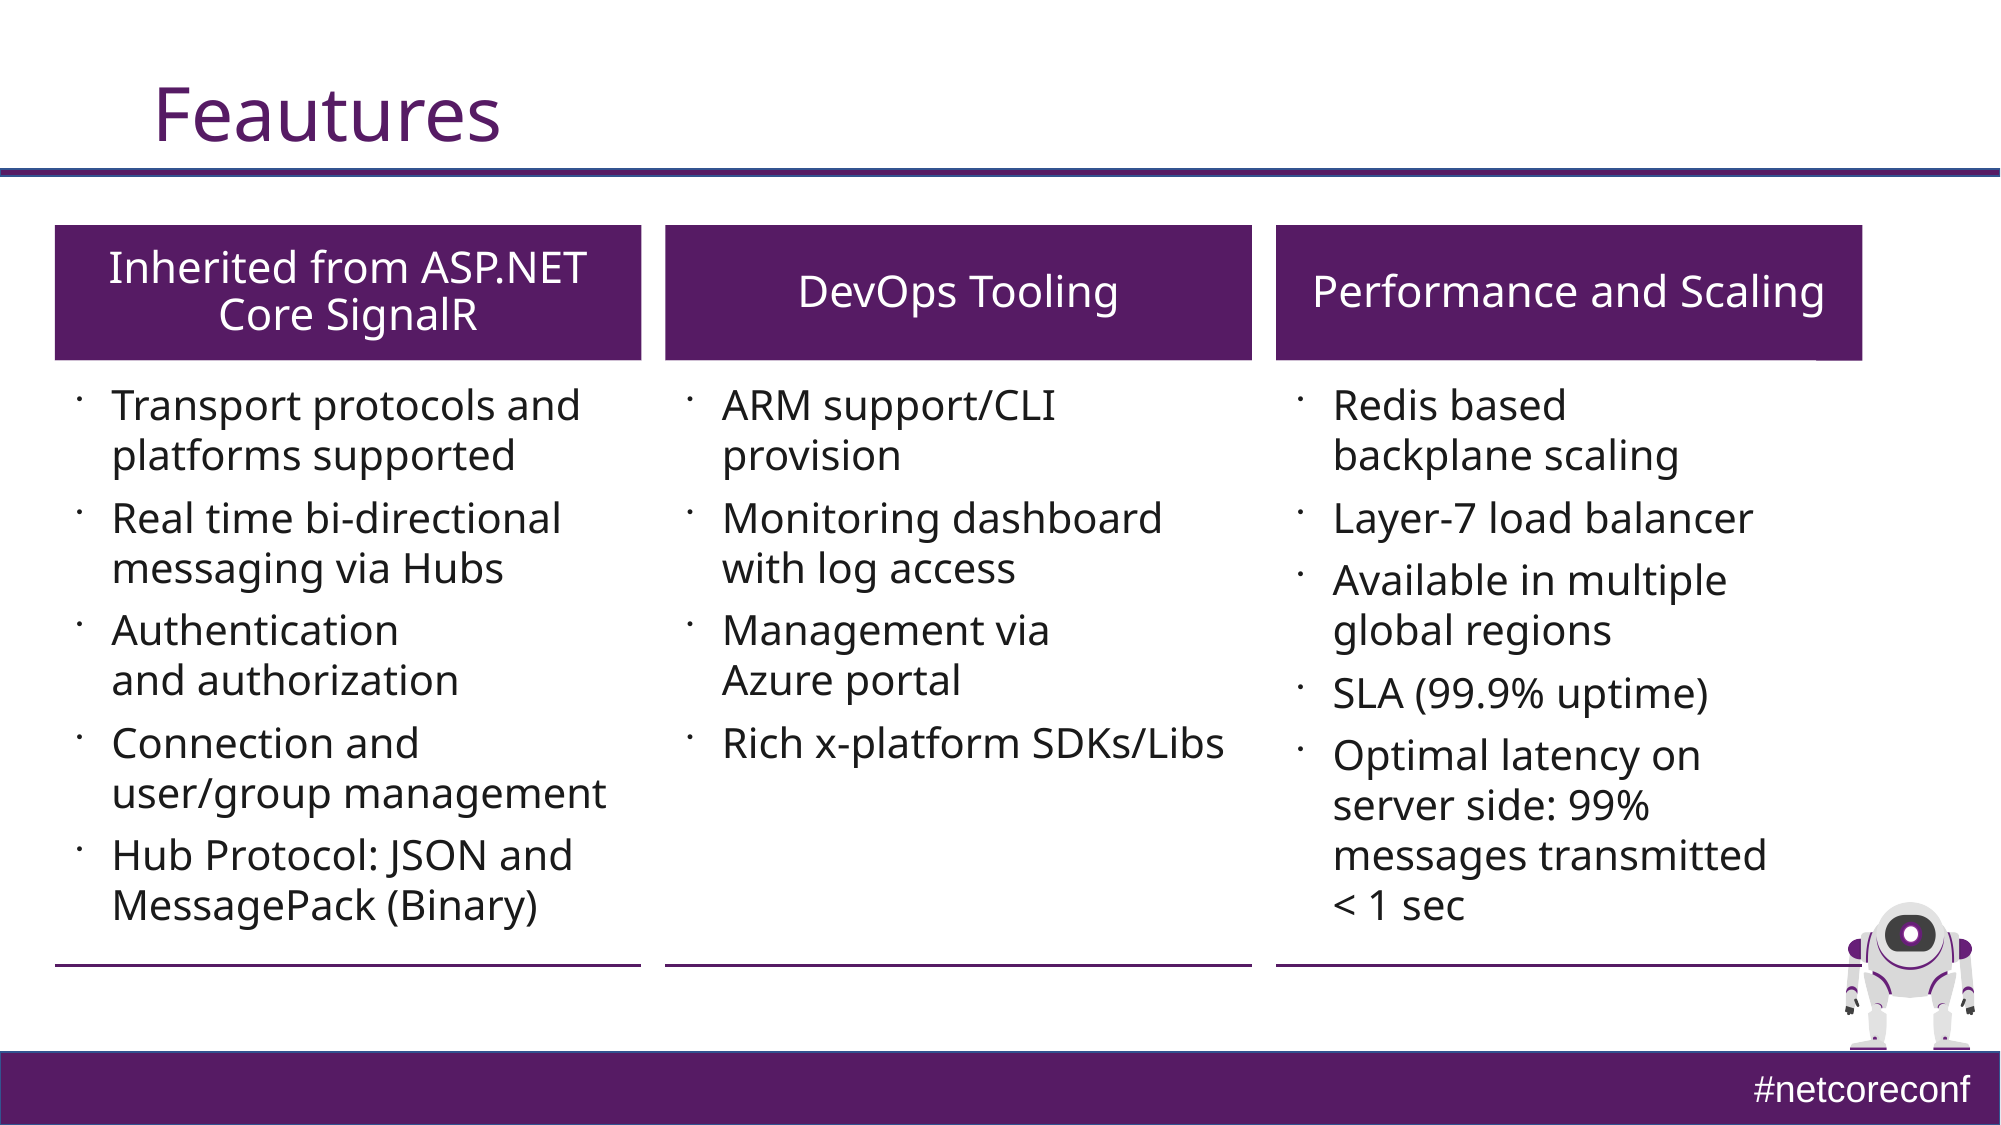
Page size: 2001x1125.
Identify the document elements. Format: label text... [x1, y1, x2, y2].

title Feautures [137, 20, 1863, 213]
text_box Performance and Scaling [1275, 224, 1863, 362]
picture [1845, 902, 1975, 1050]
text_box Transport protocols and platforms supported Real time bi-directional messaging via Hubs Authentication and authorization Connection and user/group management Hub Protocol: JSON and MessagePack (Binary) [54, 359, 642, 965]
text_box Redis based backplane scaling Layer-7 load balancer Available in multiple global regions SLA (99.9% uptime) Optimal latency on server side: 99% messages transmitted < 1 sec [1275, 359, 1817, 925]
text_box DevOps Tooling [664, 224, 1253, 359]
text_box Inherited from ASP.NET Core SignalR [54, 224, 642, 359]
text_box ARM support/CLI provision Monitoring dashboard with log access Management via Azure portal Rich x-platform SDKs/Libs [664, 359, 1253, 967]
